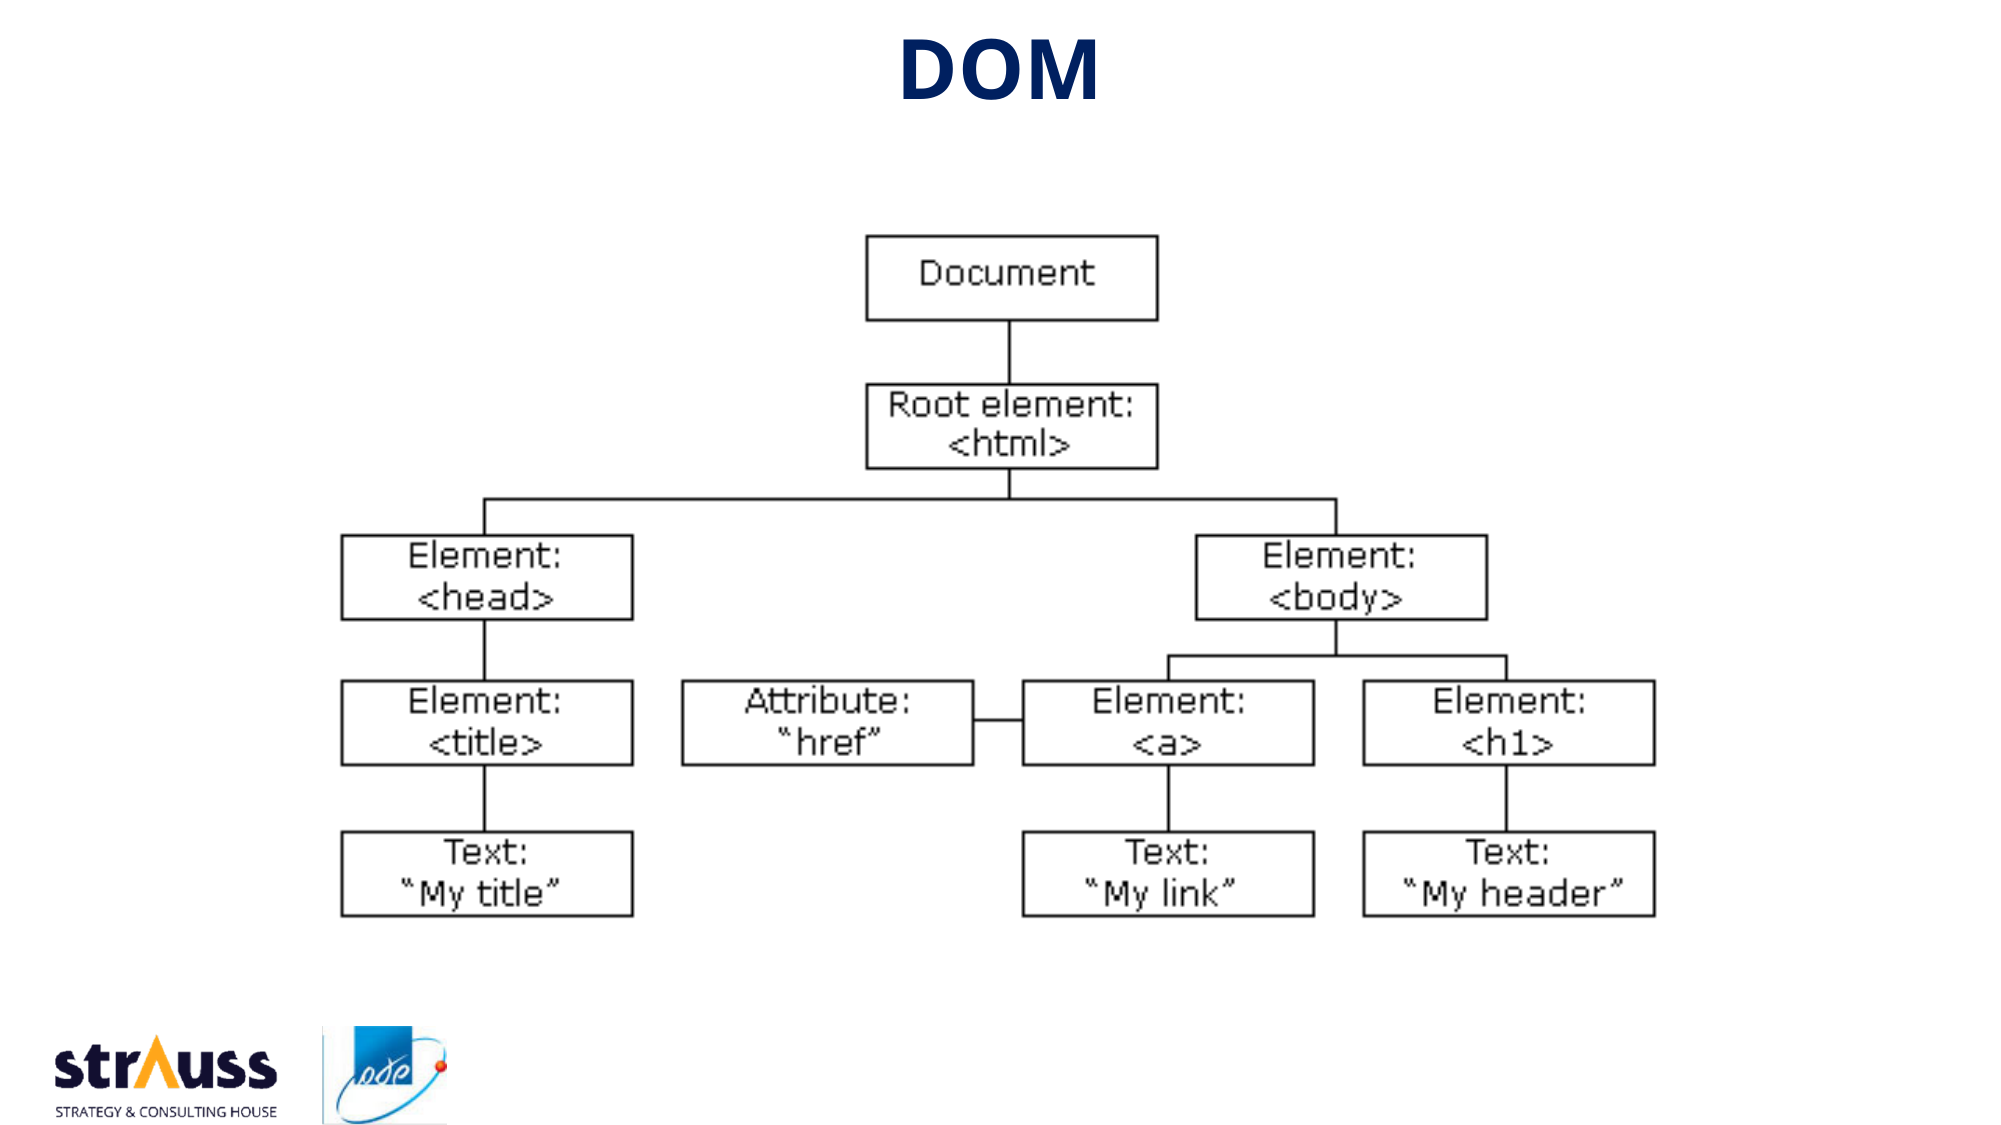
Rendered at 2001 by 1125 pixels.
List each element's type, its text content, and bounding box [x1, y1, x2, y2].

picture [321, 1026, 447, 1125]
picture [322, 205, 1679, 949]
text_box DOM [225, 20, 1775, 126]
picture [46, 1026, 283, 1125]
